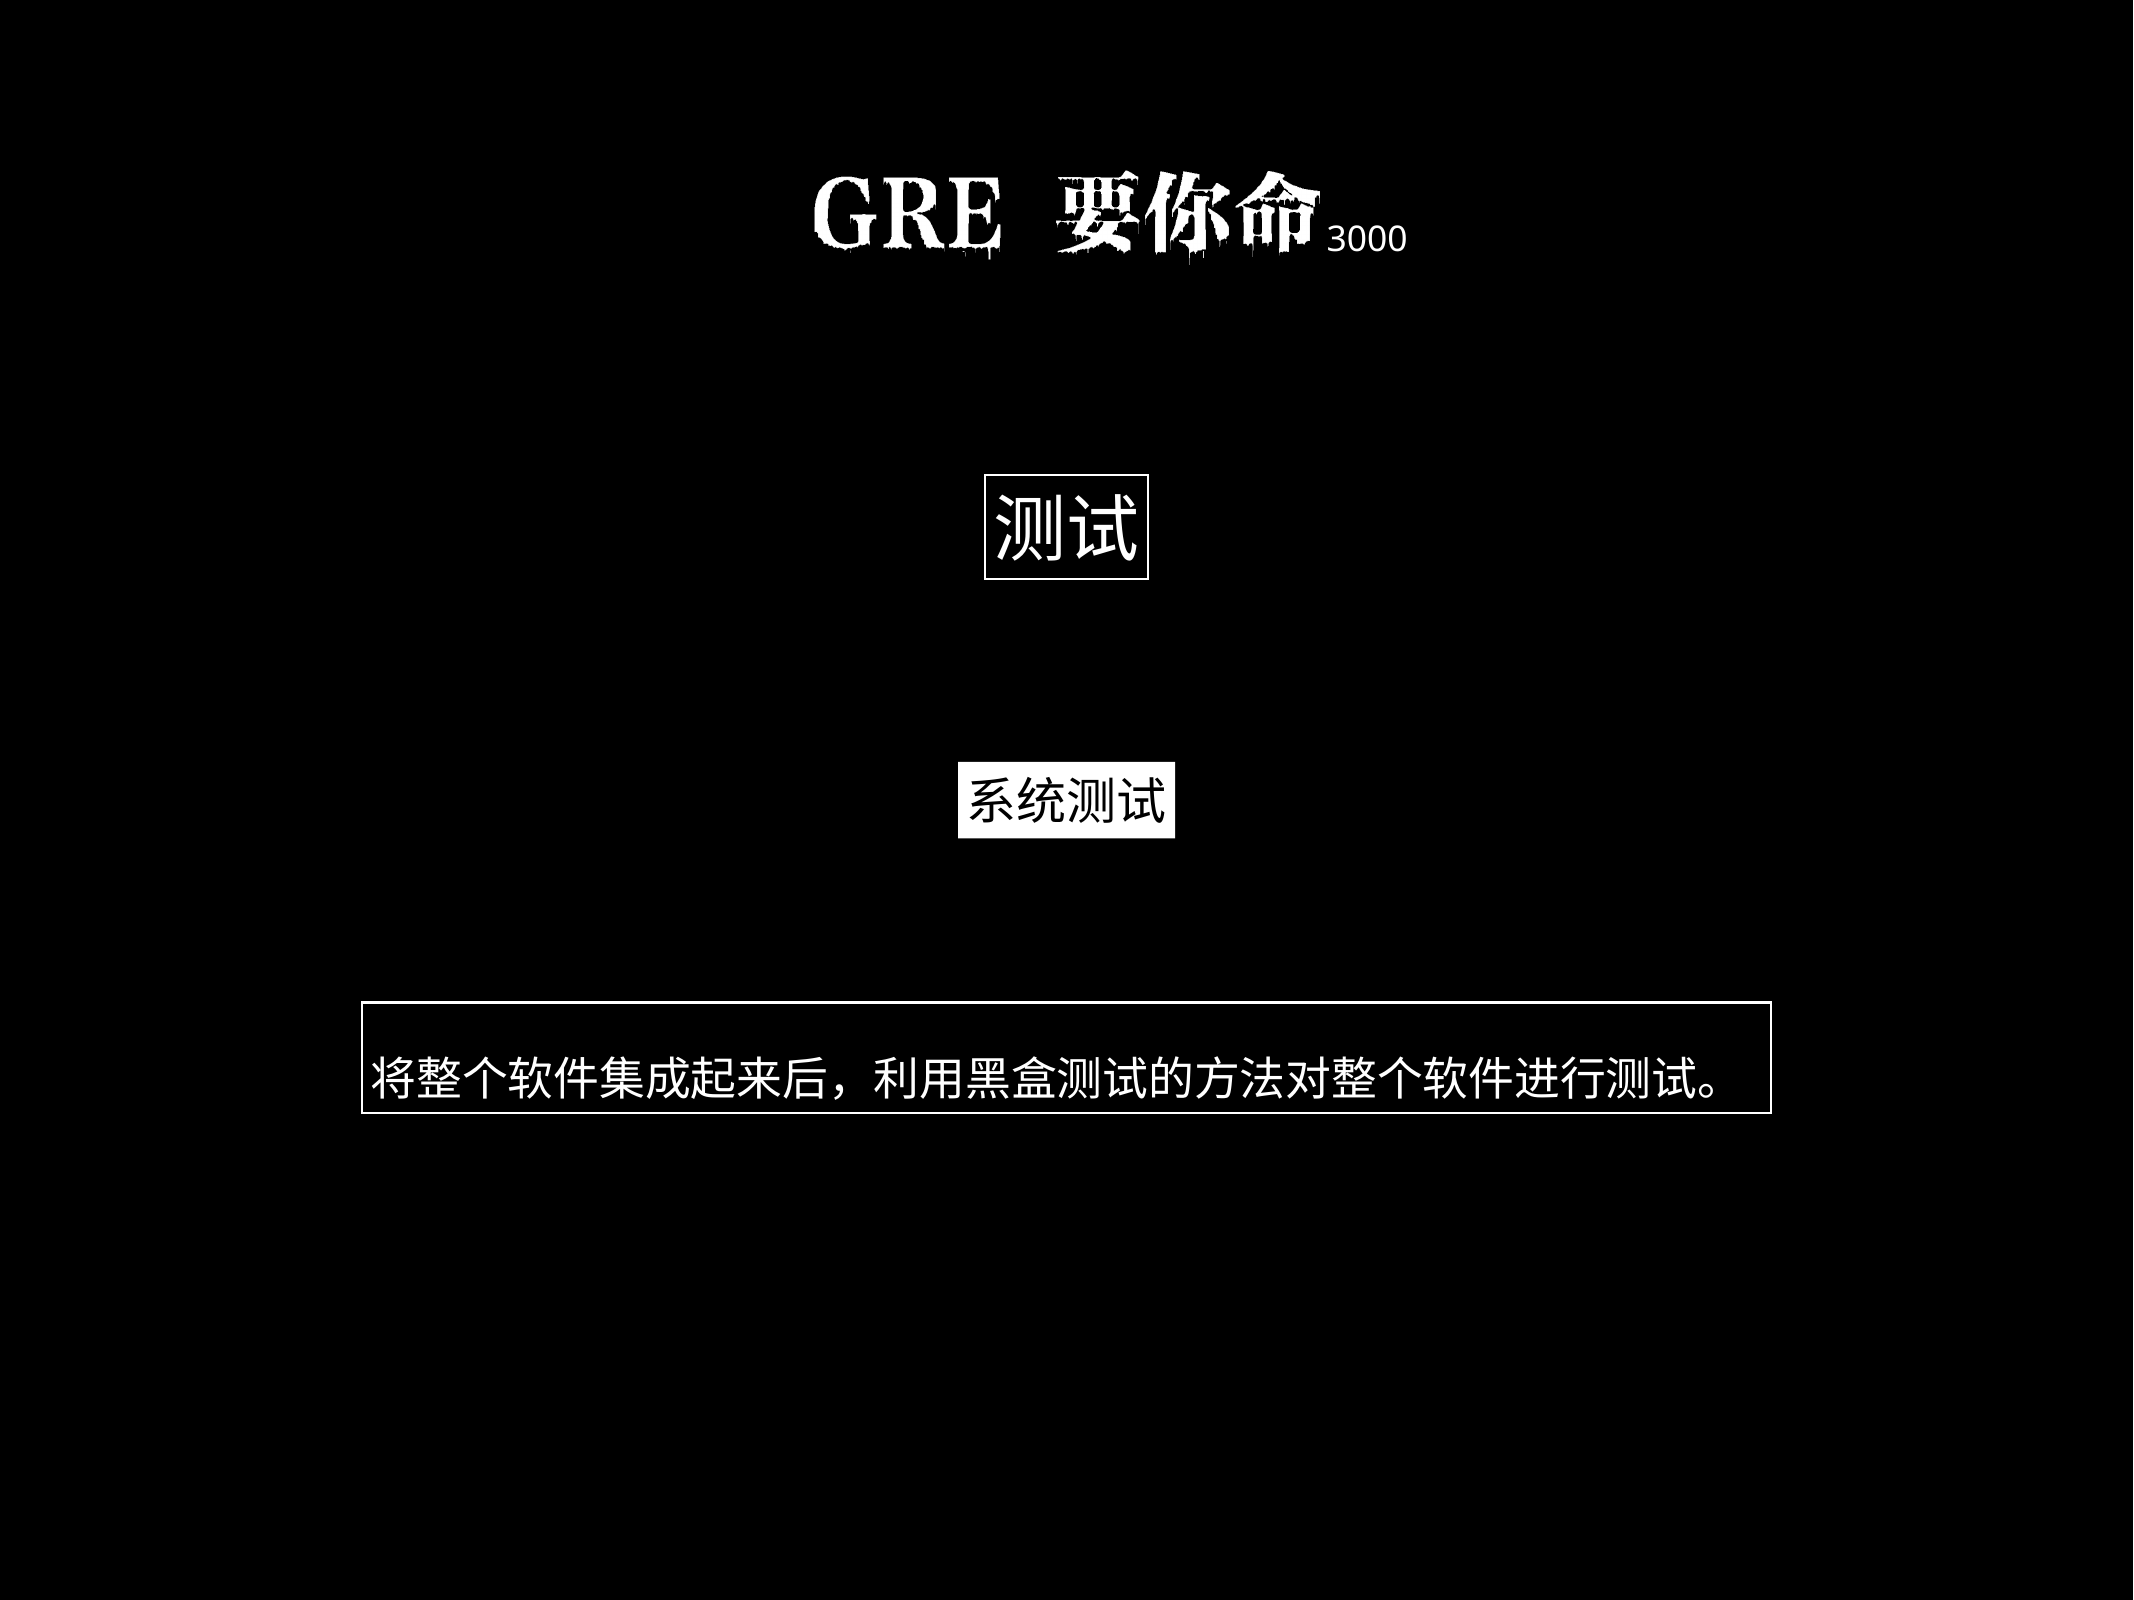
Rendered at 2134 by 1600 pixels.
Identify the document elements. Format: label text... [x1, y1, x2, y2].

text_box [641, 94, 1493, 327]
text_box 将整个软件集成起来后，利用黑盒测试的方法对整个软件进行测试。 [362, 1002, 1771, 1113]
text_box 测试 [985, 474, 1148, 579]
text_box 系统测试 [958, 761, 1176, 839]
